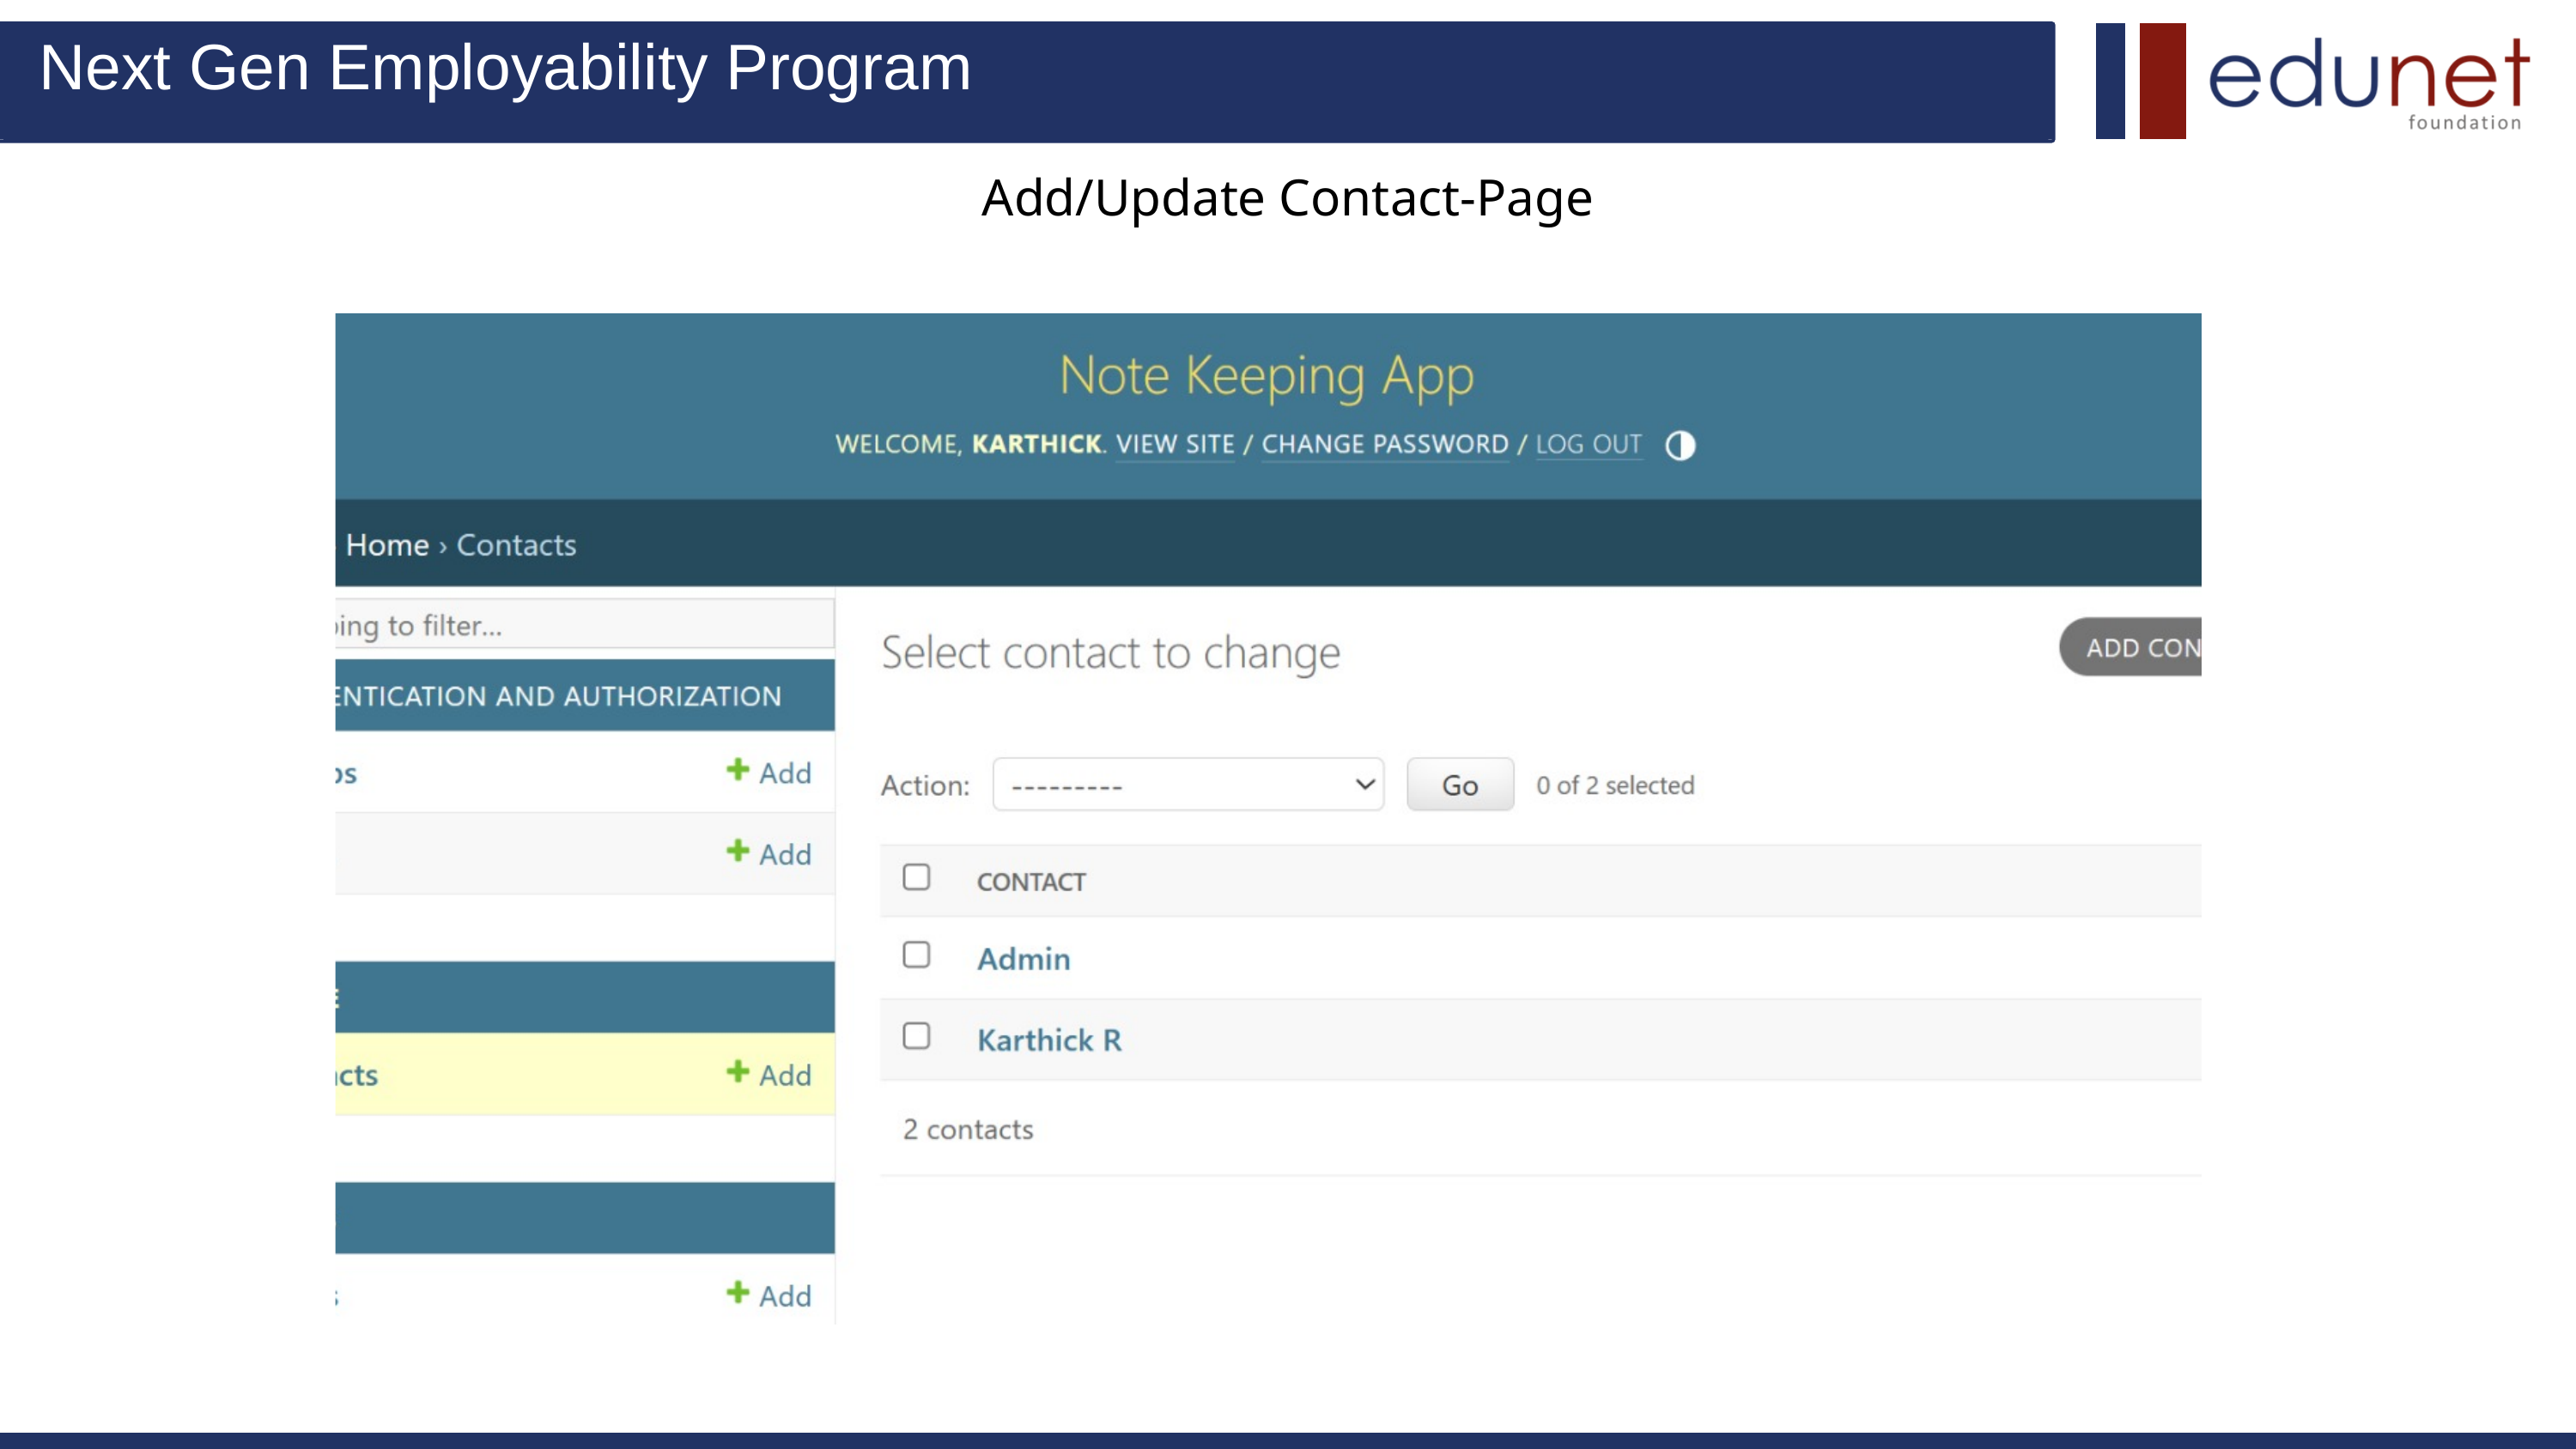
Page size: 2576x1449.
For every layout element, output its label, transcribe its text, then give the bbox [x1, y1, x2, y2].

text_box Add/Update Contact-Page [177, 166, 2399, 227]
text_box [2051, 17, 2365, 183]
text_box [0, 21, 2056, 143]
text_box [335, 313, 2202, 1325]
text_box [2095, 22, 2126, 140]
text_box [2368, 25, 2545, 142]
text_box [2139, 22, 2187, 140]
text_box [0, 1432, 2576, 1449]
